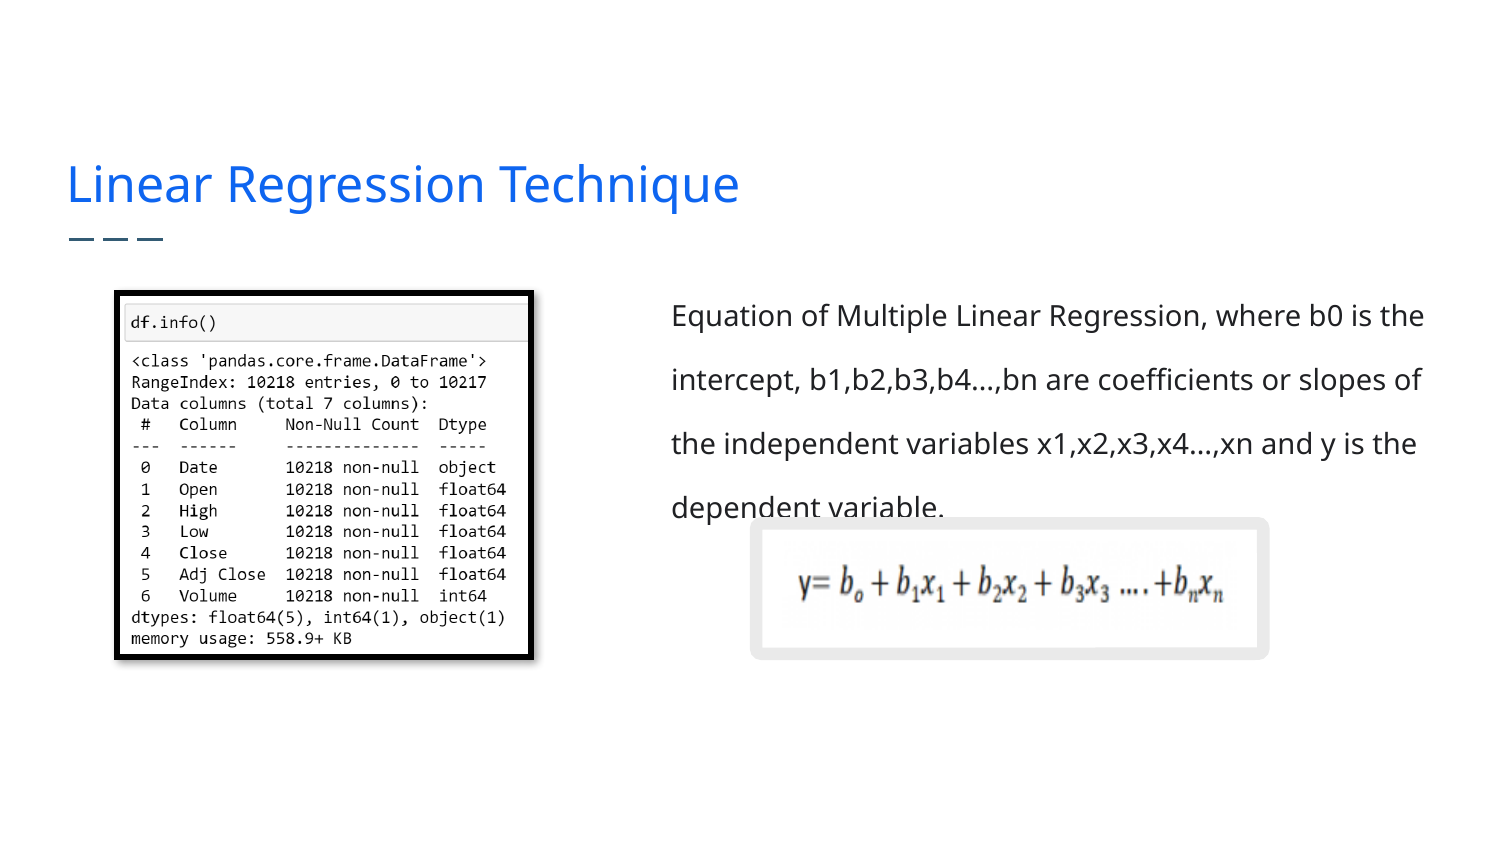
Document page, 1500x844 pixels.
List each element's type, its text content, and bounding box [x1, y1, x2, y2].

list [51, 265, 688, 750]
title Linear Regression Technique [51, 103, 792, 228]
text_box Equation of Multiple Linear Regression, where b0 is the intercept, b1,b2,b3,b4…,bn are coefficients or slopes of the independent variables x1,x2,x3,x4…,xn and y is the dependent variable. [656, 186, 1469, 607]
picture [755, 523, 1264, 655]
picture [119, 295, 528, 655]
